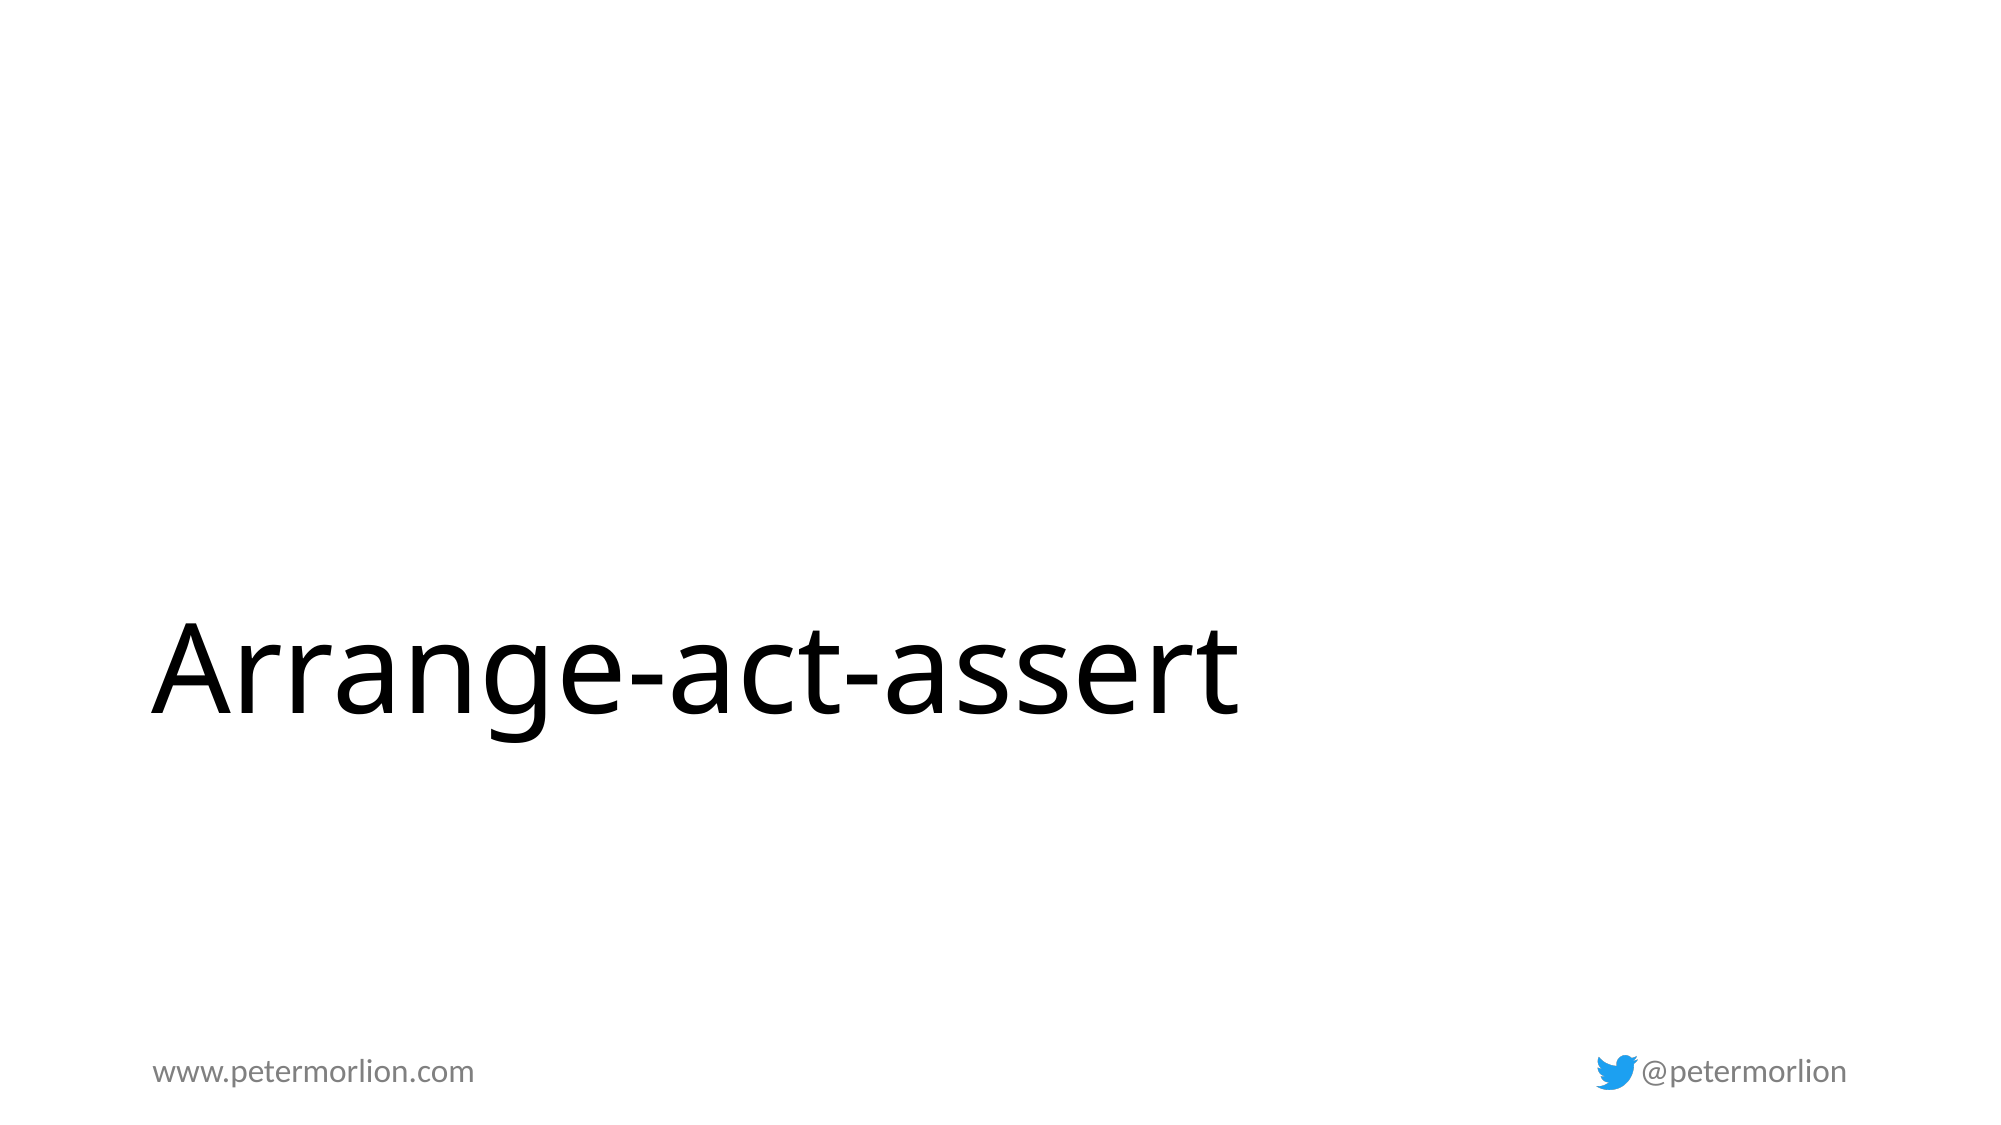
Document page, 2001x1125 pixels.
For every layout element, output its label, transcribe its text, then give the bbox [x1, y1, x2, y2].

title Arrange-act-assert [136, 280, 1862, 749]
picture [1596, 1055, 1638, 1090]
